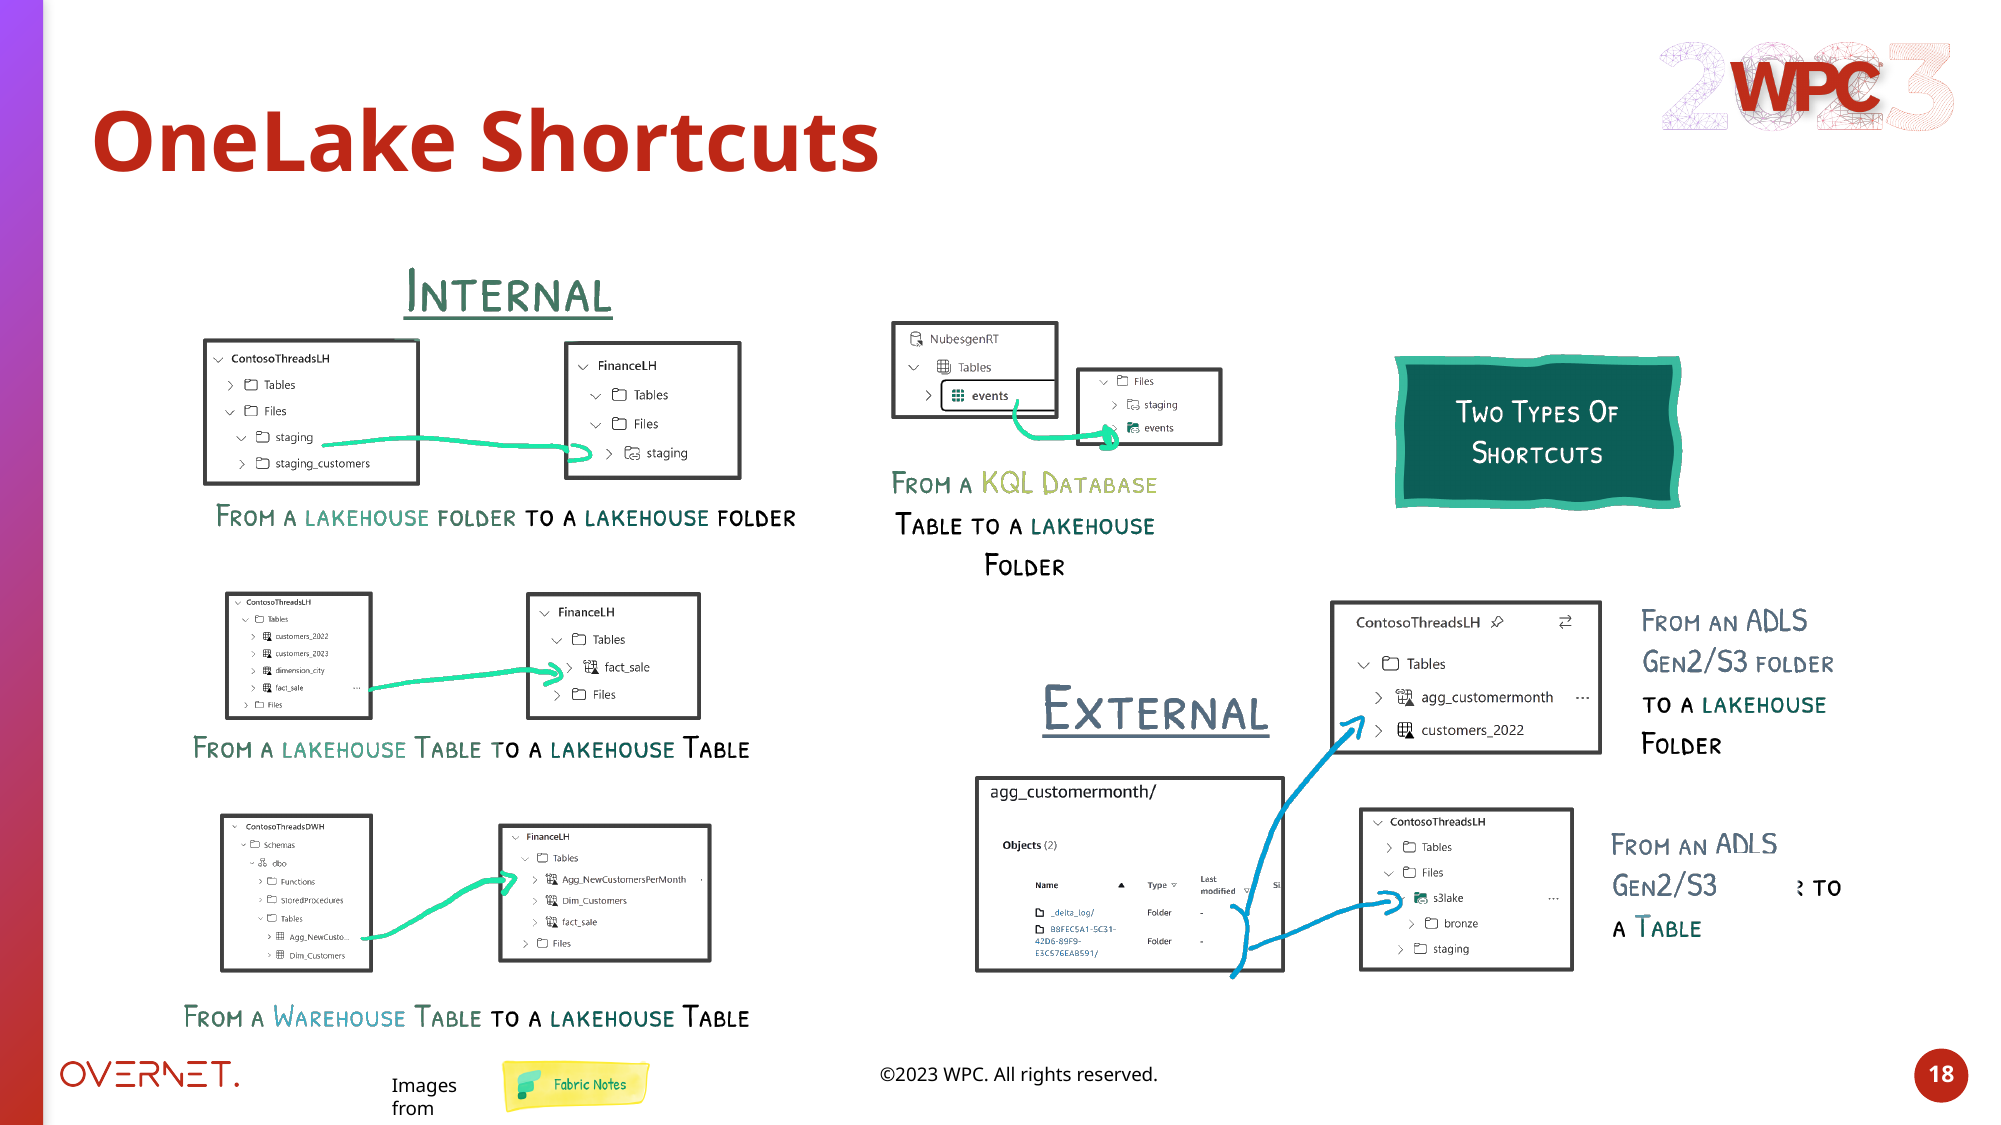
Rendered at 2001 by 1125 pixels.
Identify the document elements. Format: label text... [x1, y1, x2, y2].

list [166, 249, 1873, 1046]
picture [60, 1061, 239, 1087]
picture [496, 1056, 656, 1116]
picture [1659, 42, 1954, 133]
title OneLake Shortcuts [75, 59, 1660, 230]
